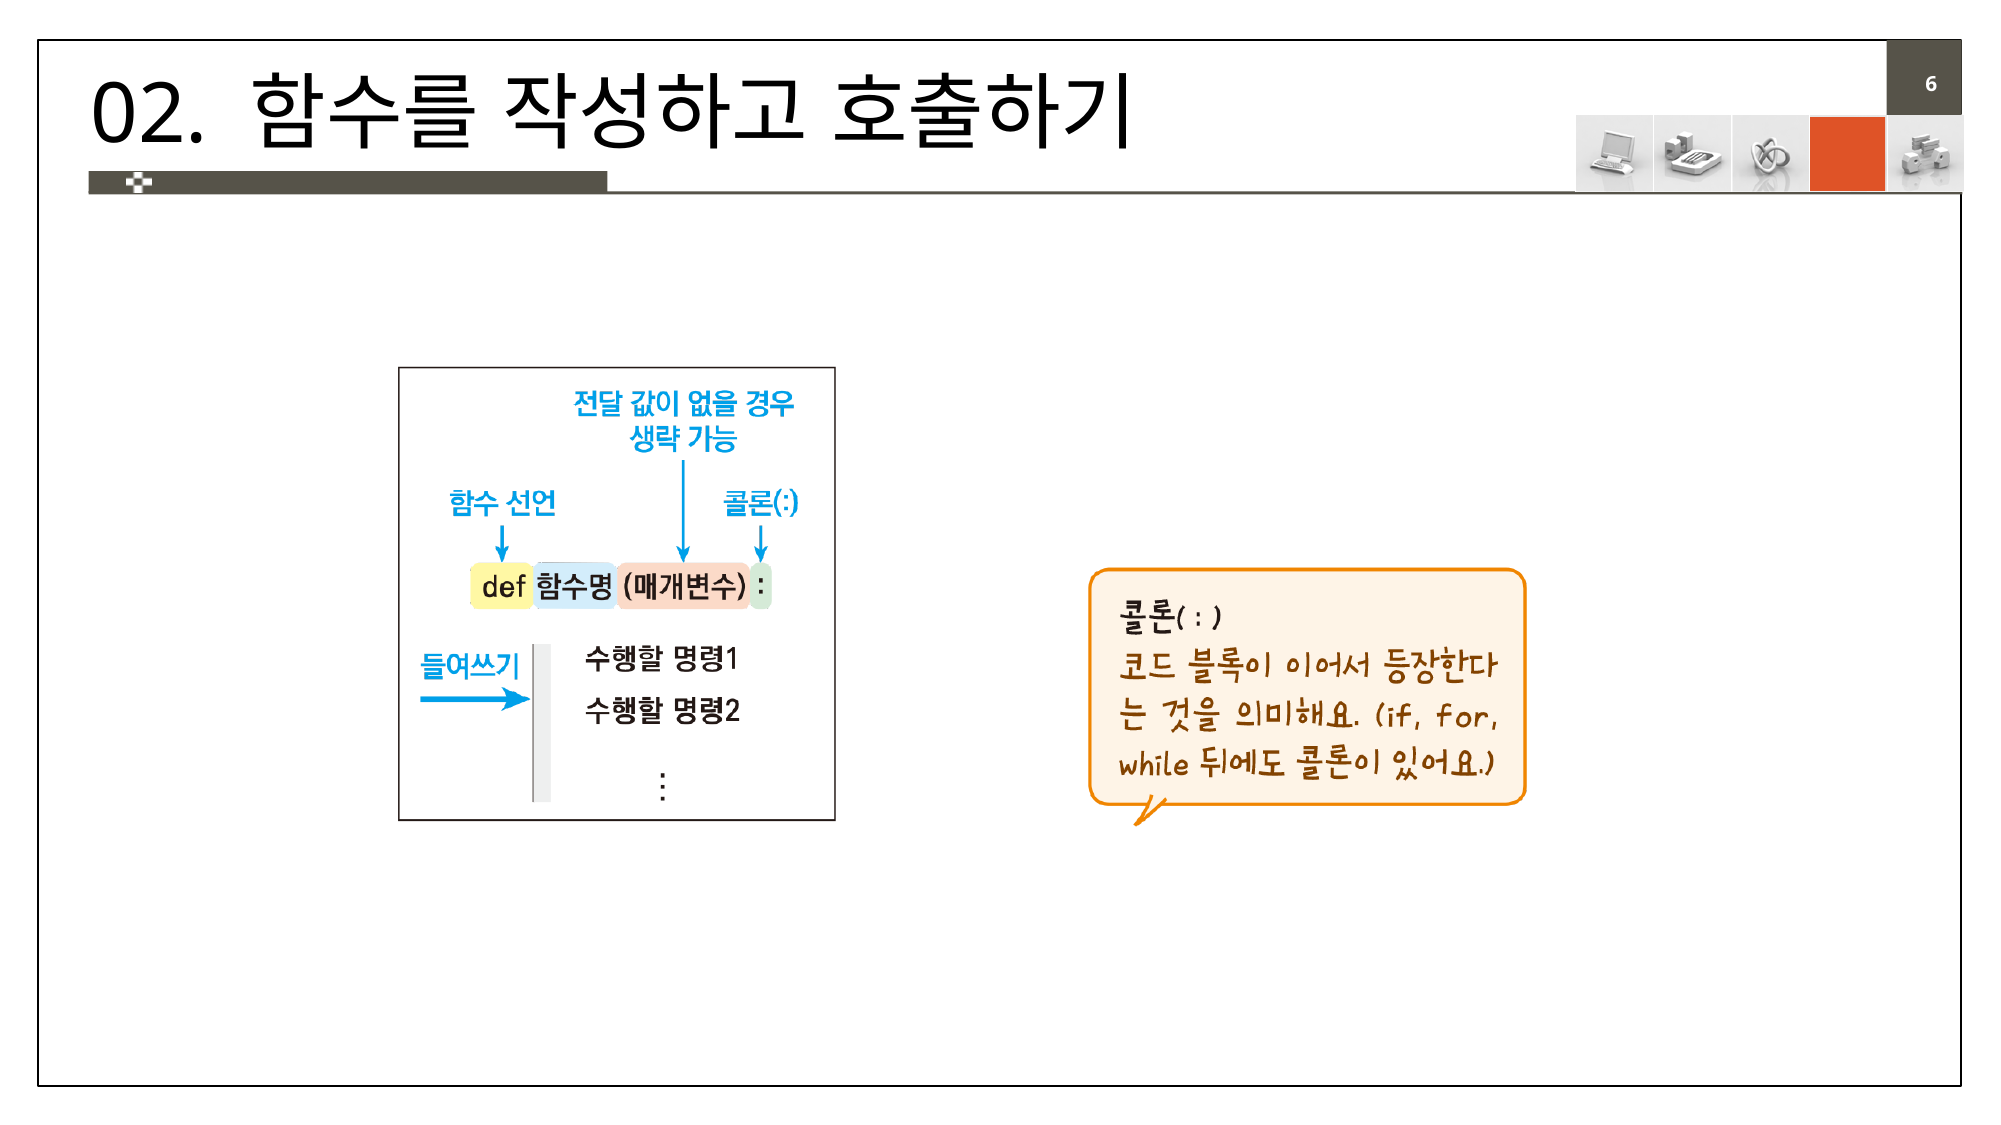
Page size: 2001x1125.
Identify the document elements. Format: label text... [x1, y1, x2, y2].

picture [215, 349, 1711, 877]
title 02. 함수를 작성하고 호출하기 [76, 62, 1808, 208]
picture [1808, 114, 1964, 192]
